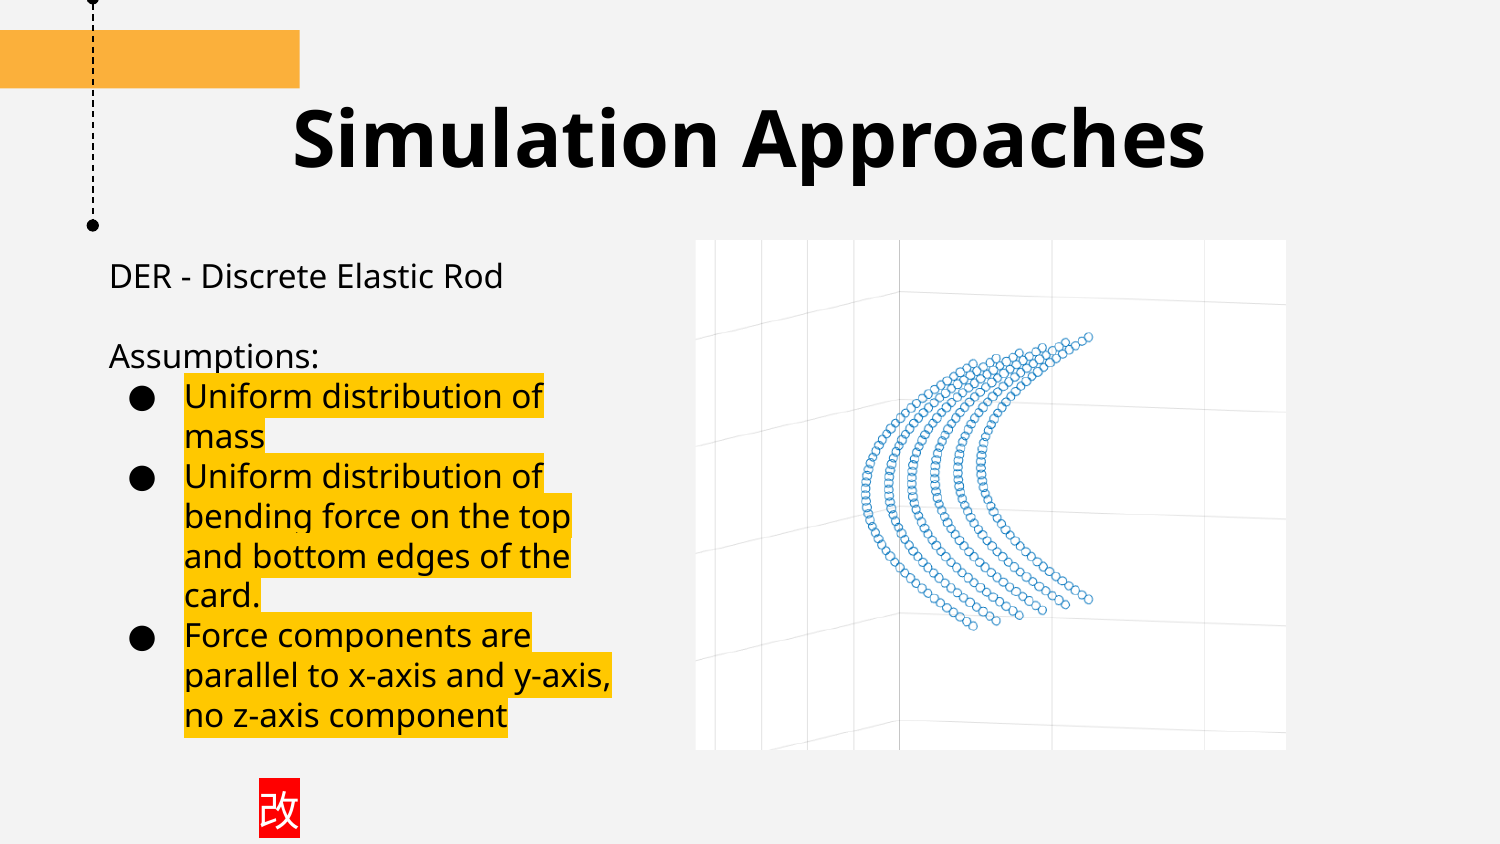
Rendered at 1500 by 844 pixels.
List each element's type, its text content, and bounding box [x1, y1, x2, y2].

picture [695, 240, 1287, 750]
list DER - Discrete Elastic Rod Assumptions: Uniform distribution of mass Uniform distribution of bending force on the top and bottom edges of the card. Force components are parallel to x-axis and y-axis, no z-axis component 改 [93, 240, 641, 750]
title Simulation Approaches [93, 72, 1407, 167]
